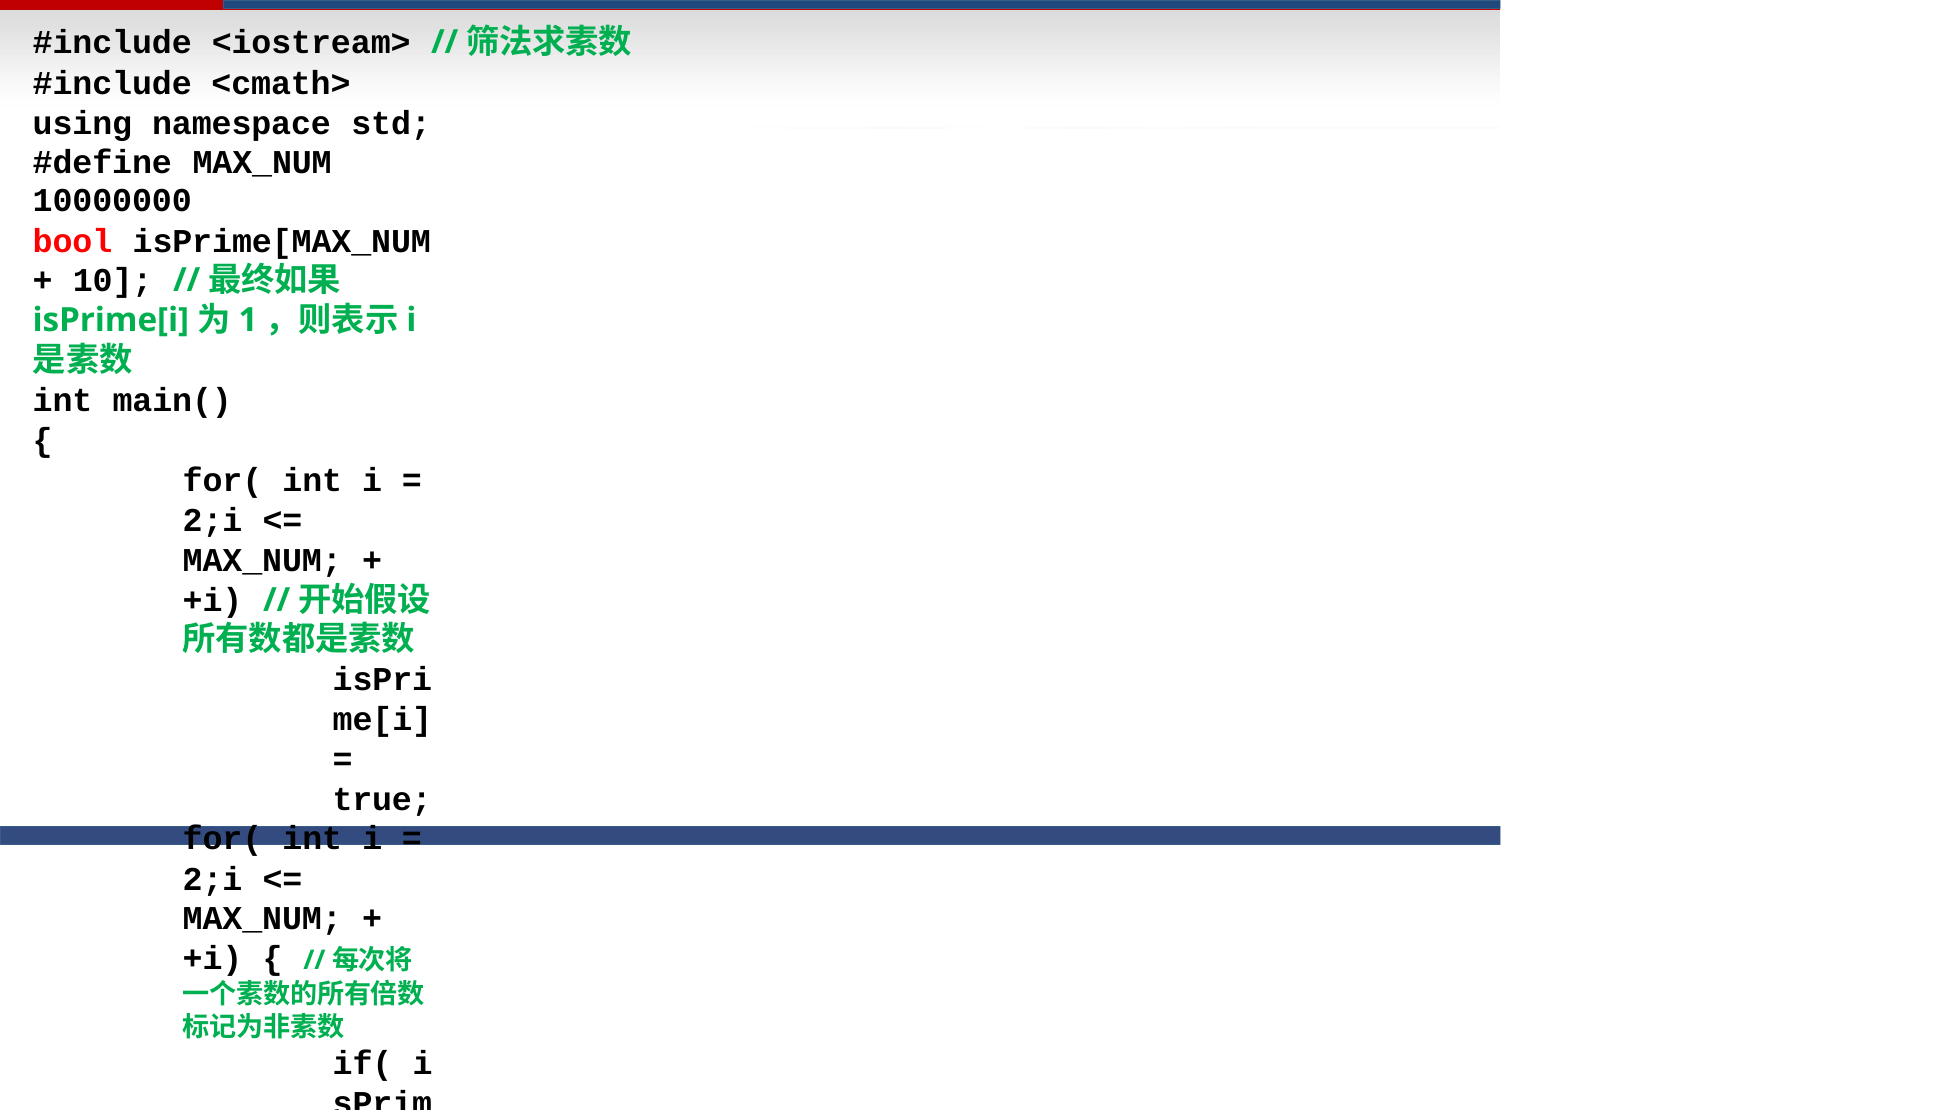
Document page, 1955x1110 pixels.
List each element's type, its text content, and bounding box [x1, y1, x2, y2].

picture [0, 10, 1500, 129]
text_box #include <iostream> //筛法求素数 #include <cmath> using namespace std; #define MAX_NUM 10000000 bool isPrime[MAX_NUM + 10]; //最终如果isPrime[i]为1，则表示i是素数 int main() { for( int i = 2;i <= MAX_NUM; ++i) //开始假设所有数都是素数 isPrime[i] = true; for( int i = 2;i <= MAX_NUM; ++i) { //每次将一个素数的所有倍数标记为非素数 if( isPrime[i]) //只标记素数的倍数 for( int j = 2 * i; j <= MAX_NUM; j += i) isPrime[j] = false; //将素数 i 的倍数标记为非素数 } for( int i = 2;i <= MAX_NUM; ++i) if( isPrime[i]) cout << i << endl; return 0; } [30, 18, 1497, 1110]
